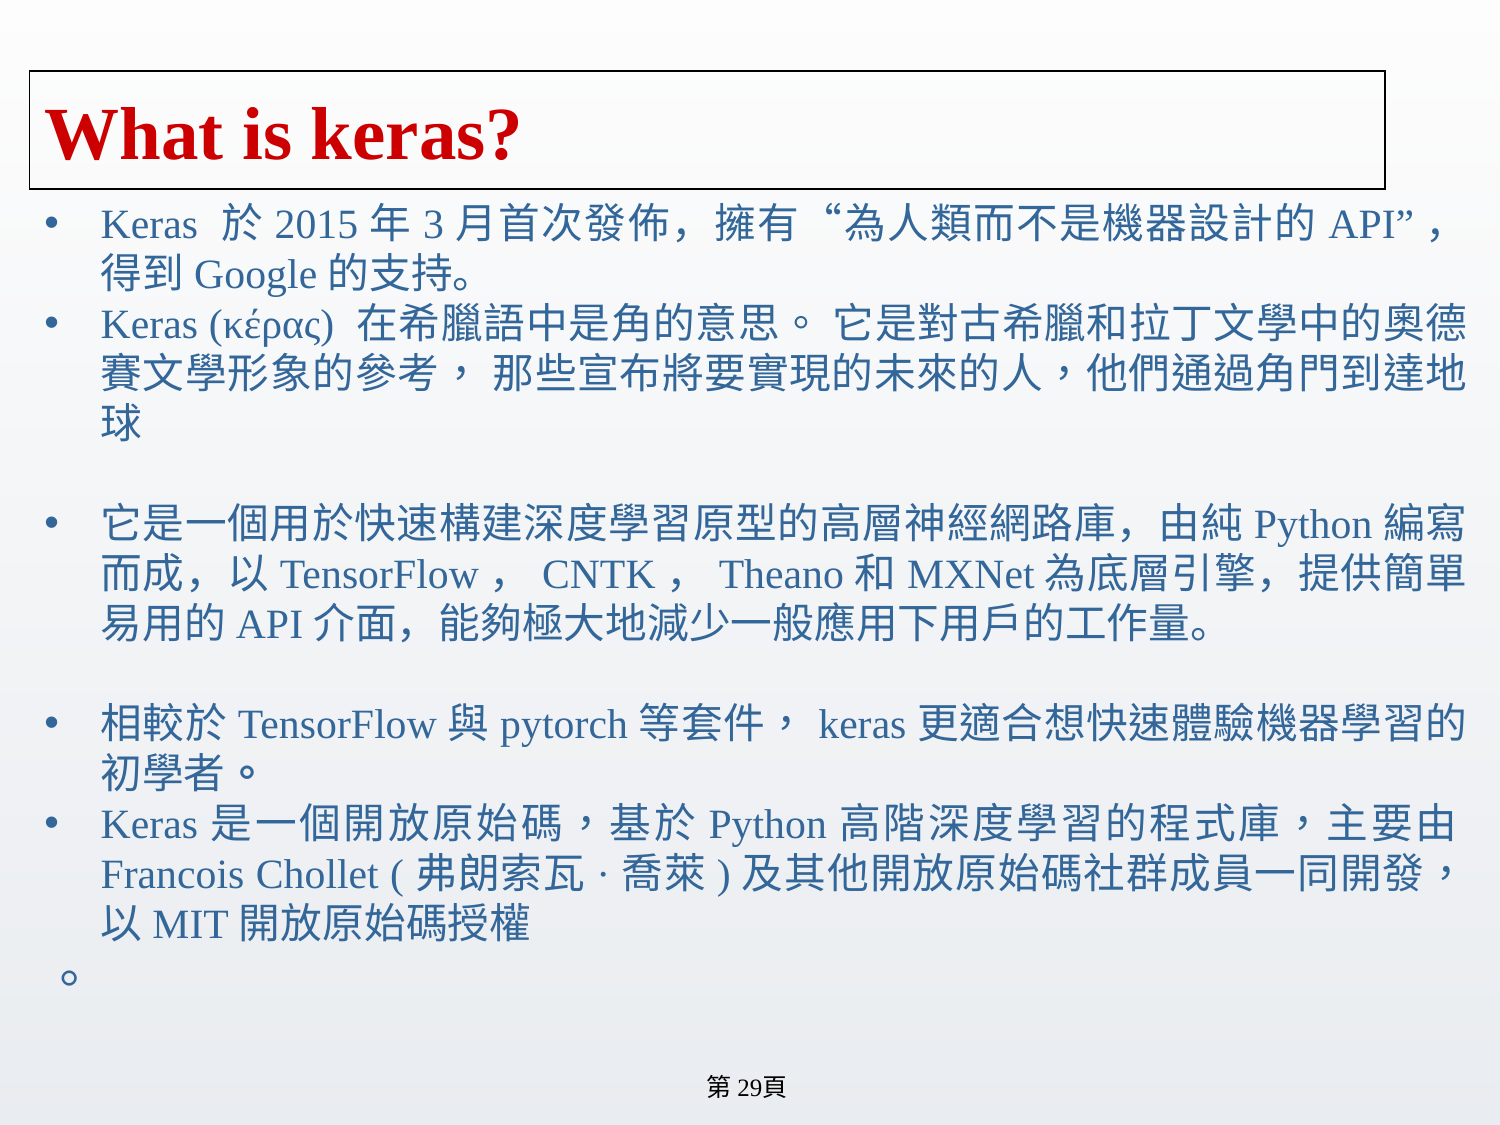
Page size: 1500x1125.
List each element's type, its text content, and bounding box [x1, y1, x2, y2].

list Keras 於2015年3月首次發佈，擁有“為人類而不是機器設計的API”，得到Google的支持。 Keras (κέρας) 在希臘語中是角的意思。 它是對古希臘和拉丁文學中的奧德賽文學形象的參考， 那些宣布將要實現的未來的人，他們通過角門到達地球 它是一個用於快速構建深度學習原型的高層神經網路庫，由純Python編寫而成，以TensorFlow，CNTK，Theano和MXNet為底層引擎，提供簡單易用的API介面，能夠極大地減少一般應用下用戶的工作量。 相較於TensorFlow與pytorch等套件，keras更適合想快速體驗機器學習的初學者。 Keras是一個開放原始碼，基於Python高階深度學習的程式庫，主要由Francois Chollet (弗朗索瓦·喬萊)及其他開放原始碼社群成員一同開發，以MIT開放原始碼授權 。 [29, 189, 1483, 1017]
title What is keras? [29, 70, 1386, 189]
